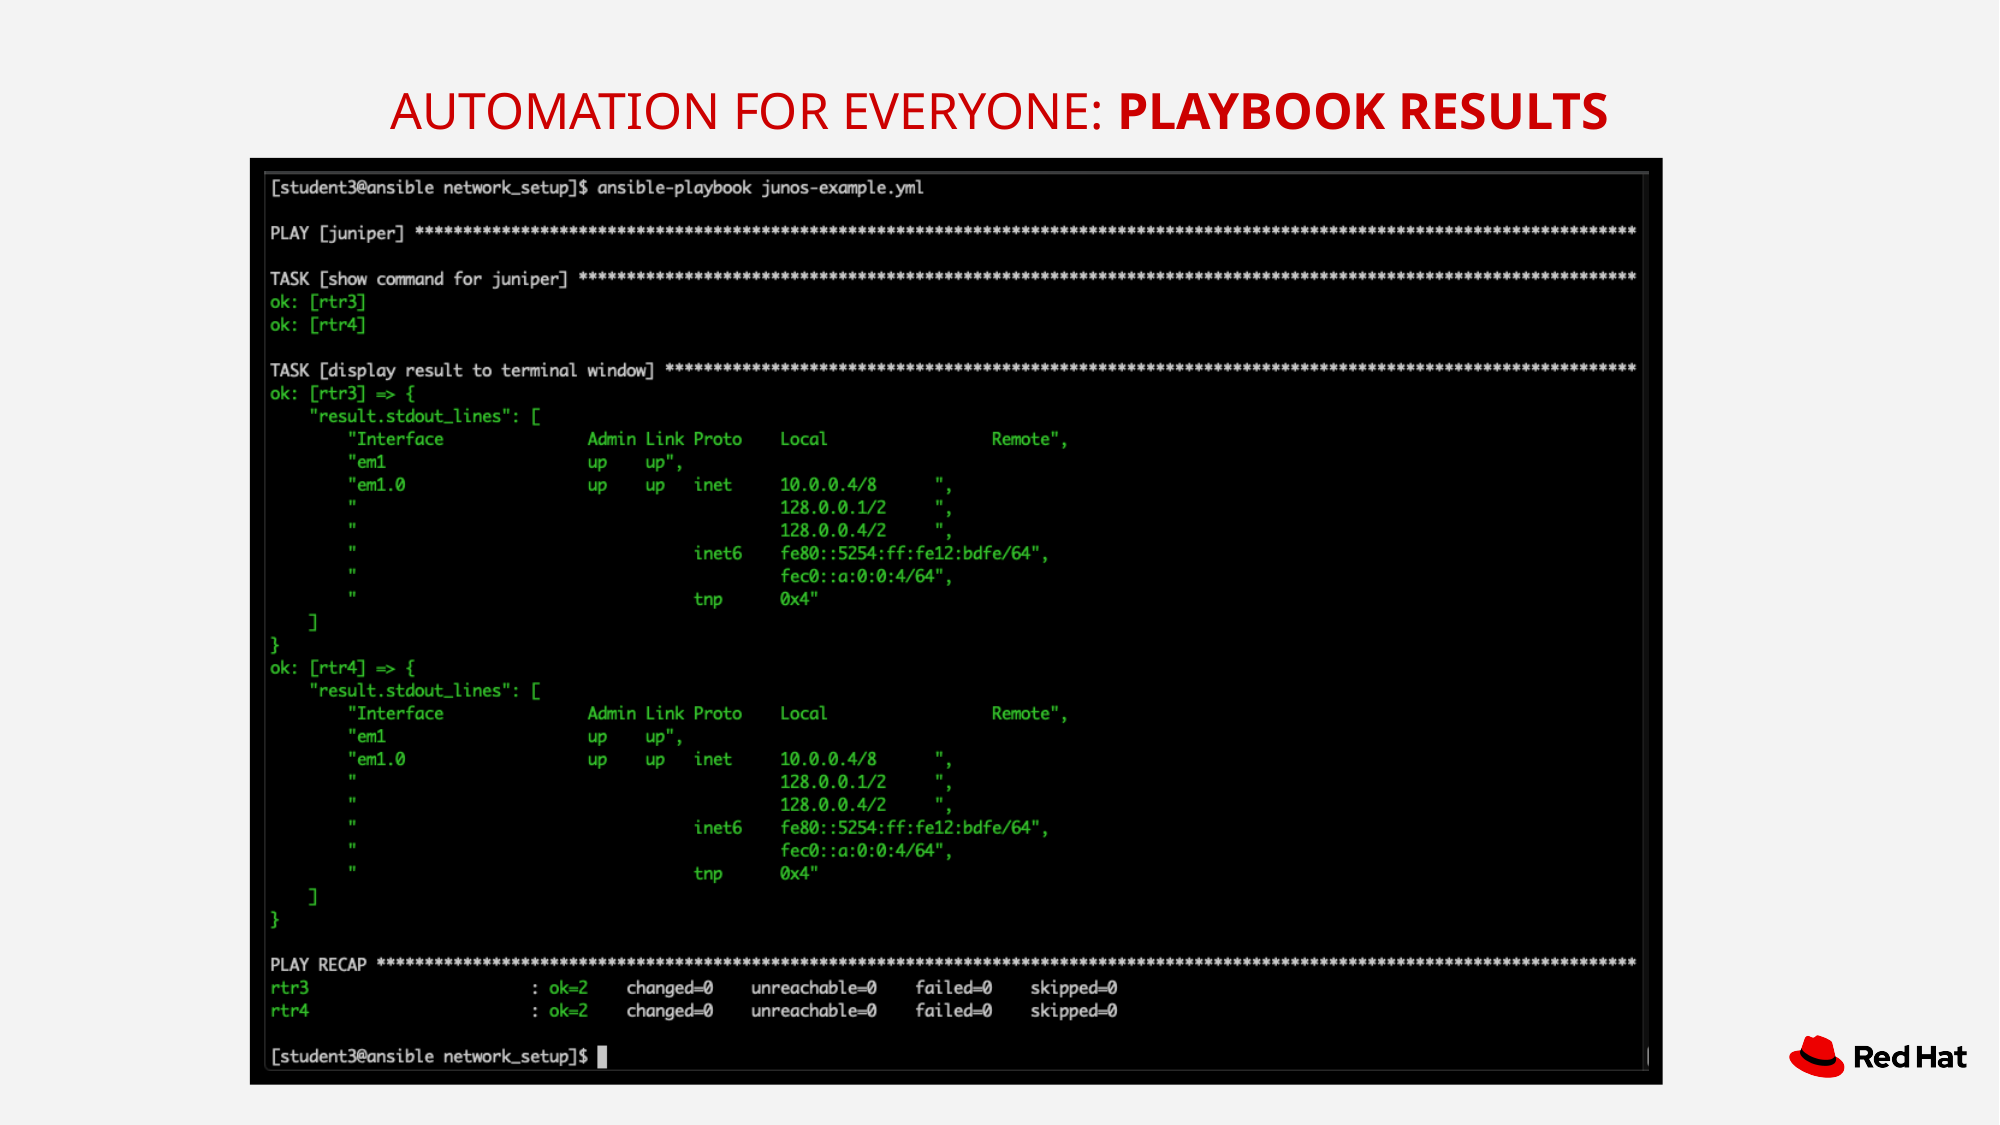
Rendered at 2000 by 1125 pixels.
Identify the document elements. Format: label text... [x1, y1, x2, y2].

picture [260, 171, 1650, 1072]
picture [1789, 1035, 1967, 1078]
text_box AUTOMATION FOR EVERYONE: PLAYBOOK RESULTS [0, 59, 2000, 153]
text_box [249, 157, 1663, 1085]
